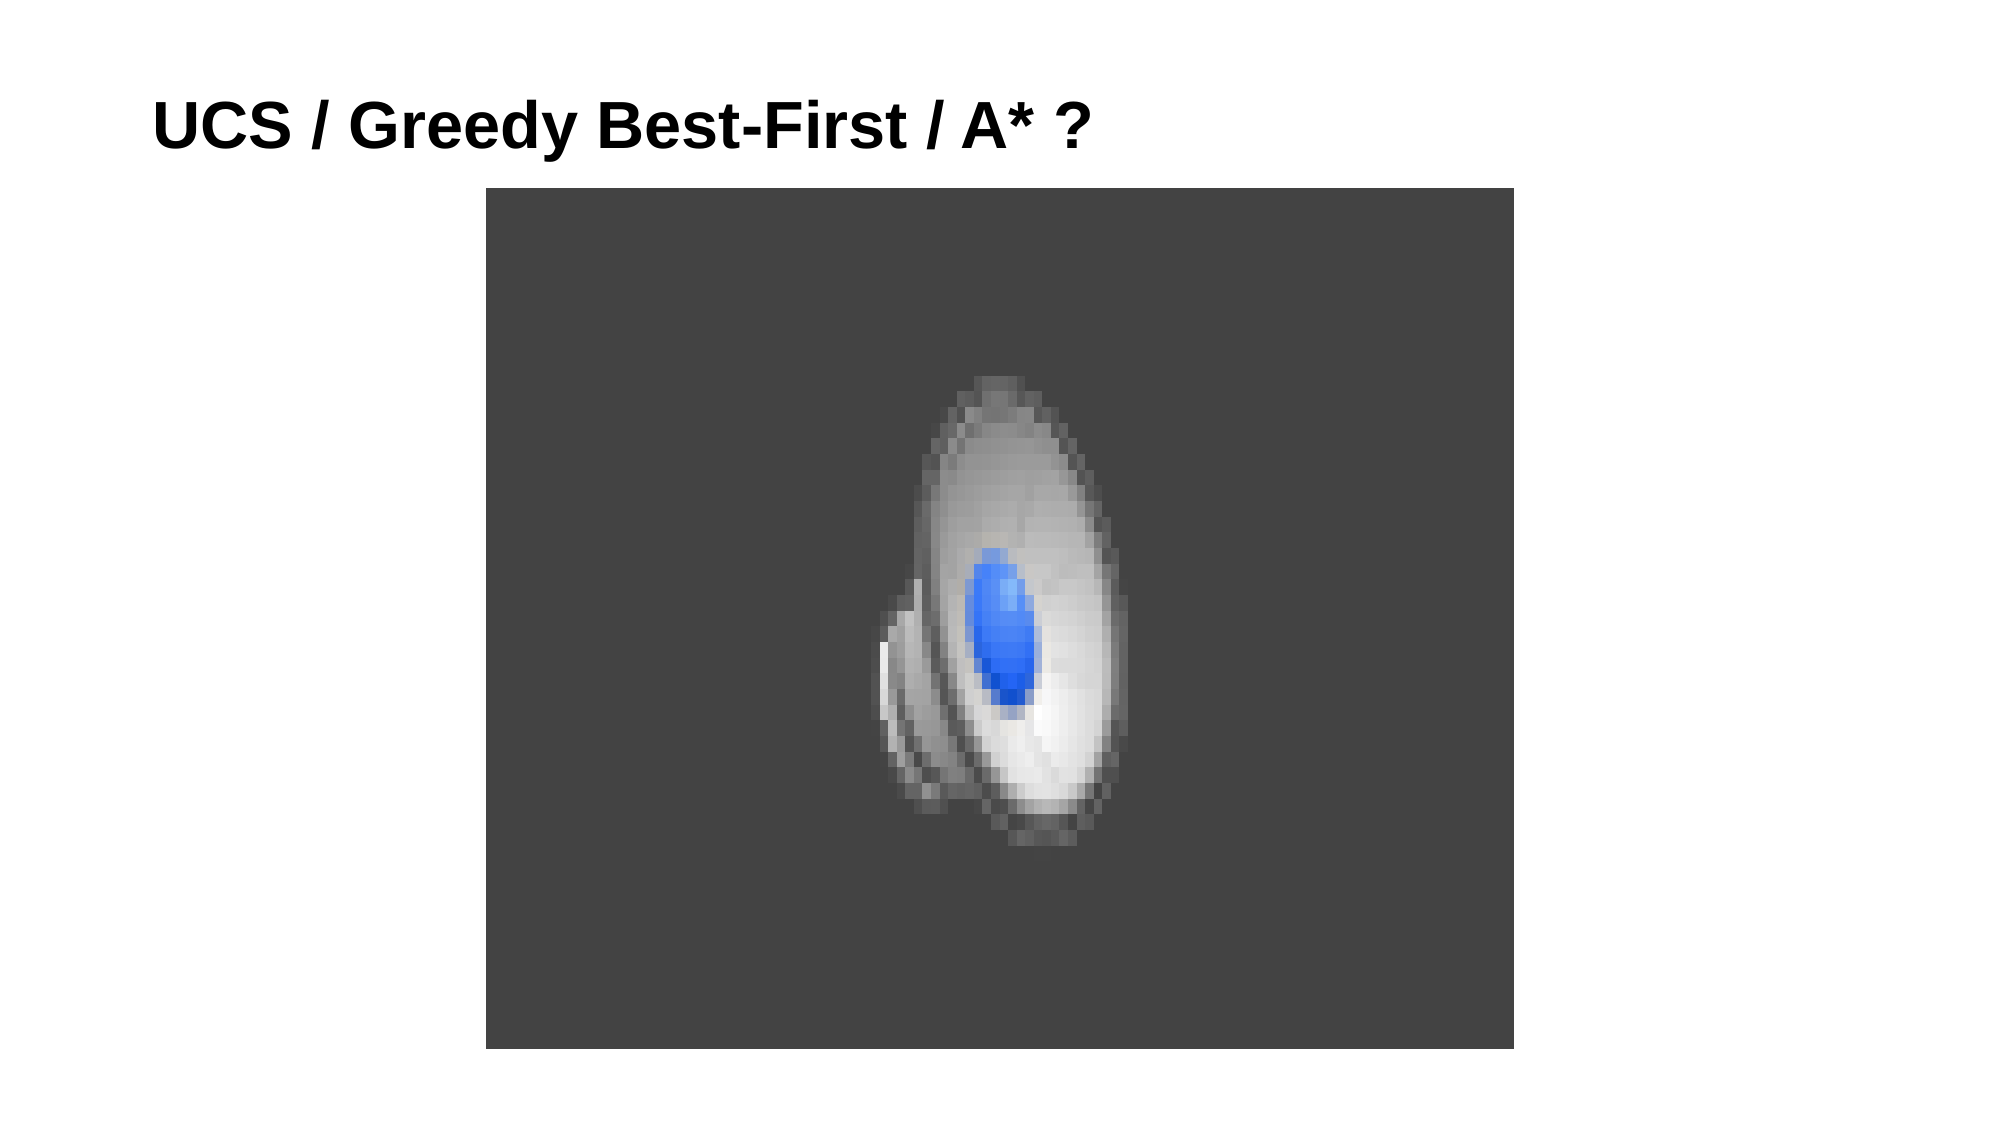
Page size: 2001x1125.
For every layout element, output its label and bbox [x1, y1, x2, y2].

title [137, 59, 1863, 194]
text_box [485, 187, 1515, 1050]
